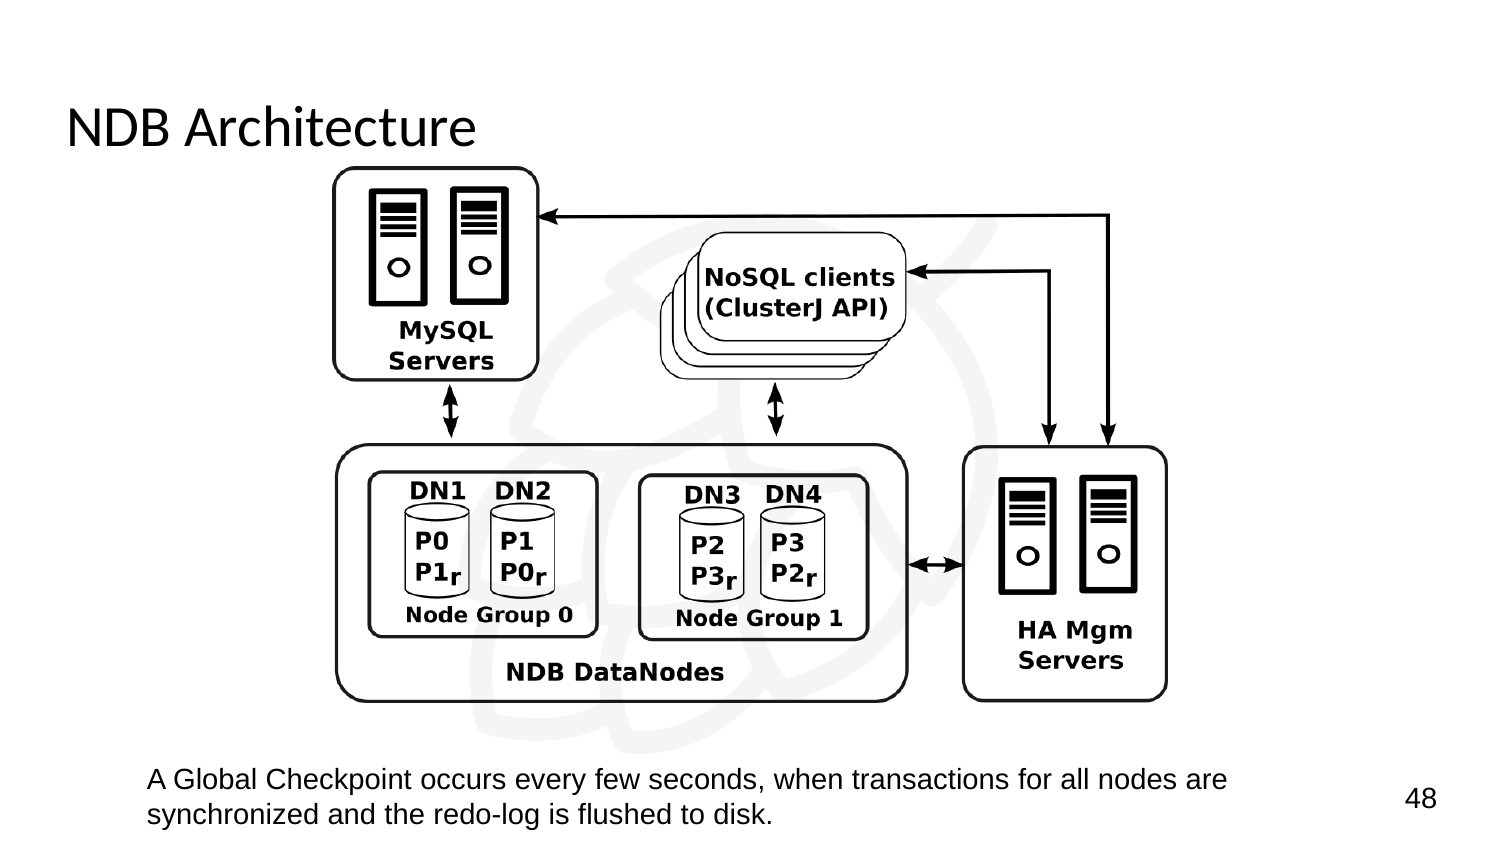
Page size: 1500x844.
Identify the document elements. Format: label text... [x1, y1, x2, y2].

title NDB Architecture [51, 72, 1449, 167]
text_box A Global Checkpoint occurs every few seconds, when transactions for all nodes are synchronized and the redo-log is flushed to disk. [131, 745, 1402, 819]
picture [332, 166, 1168, 703]
slide_number 48 [1389, 764, 1480, 830]
